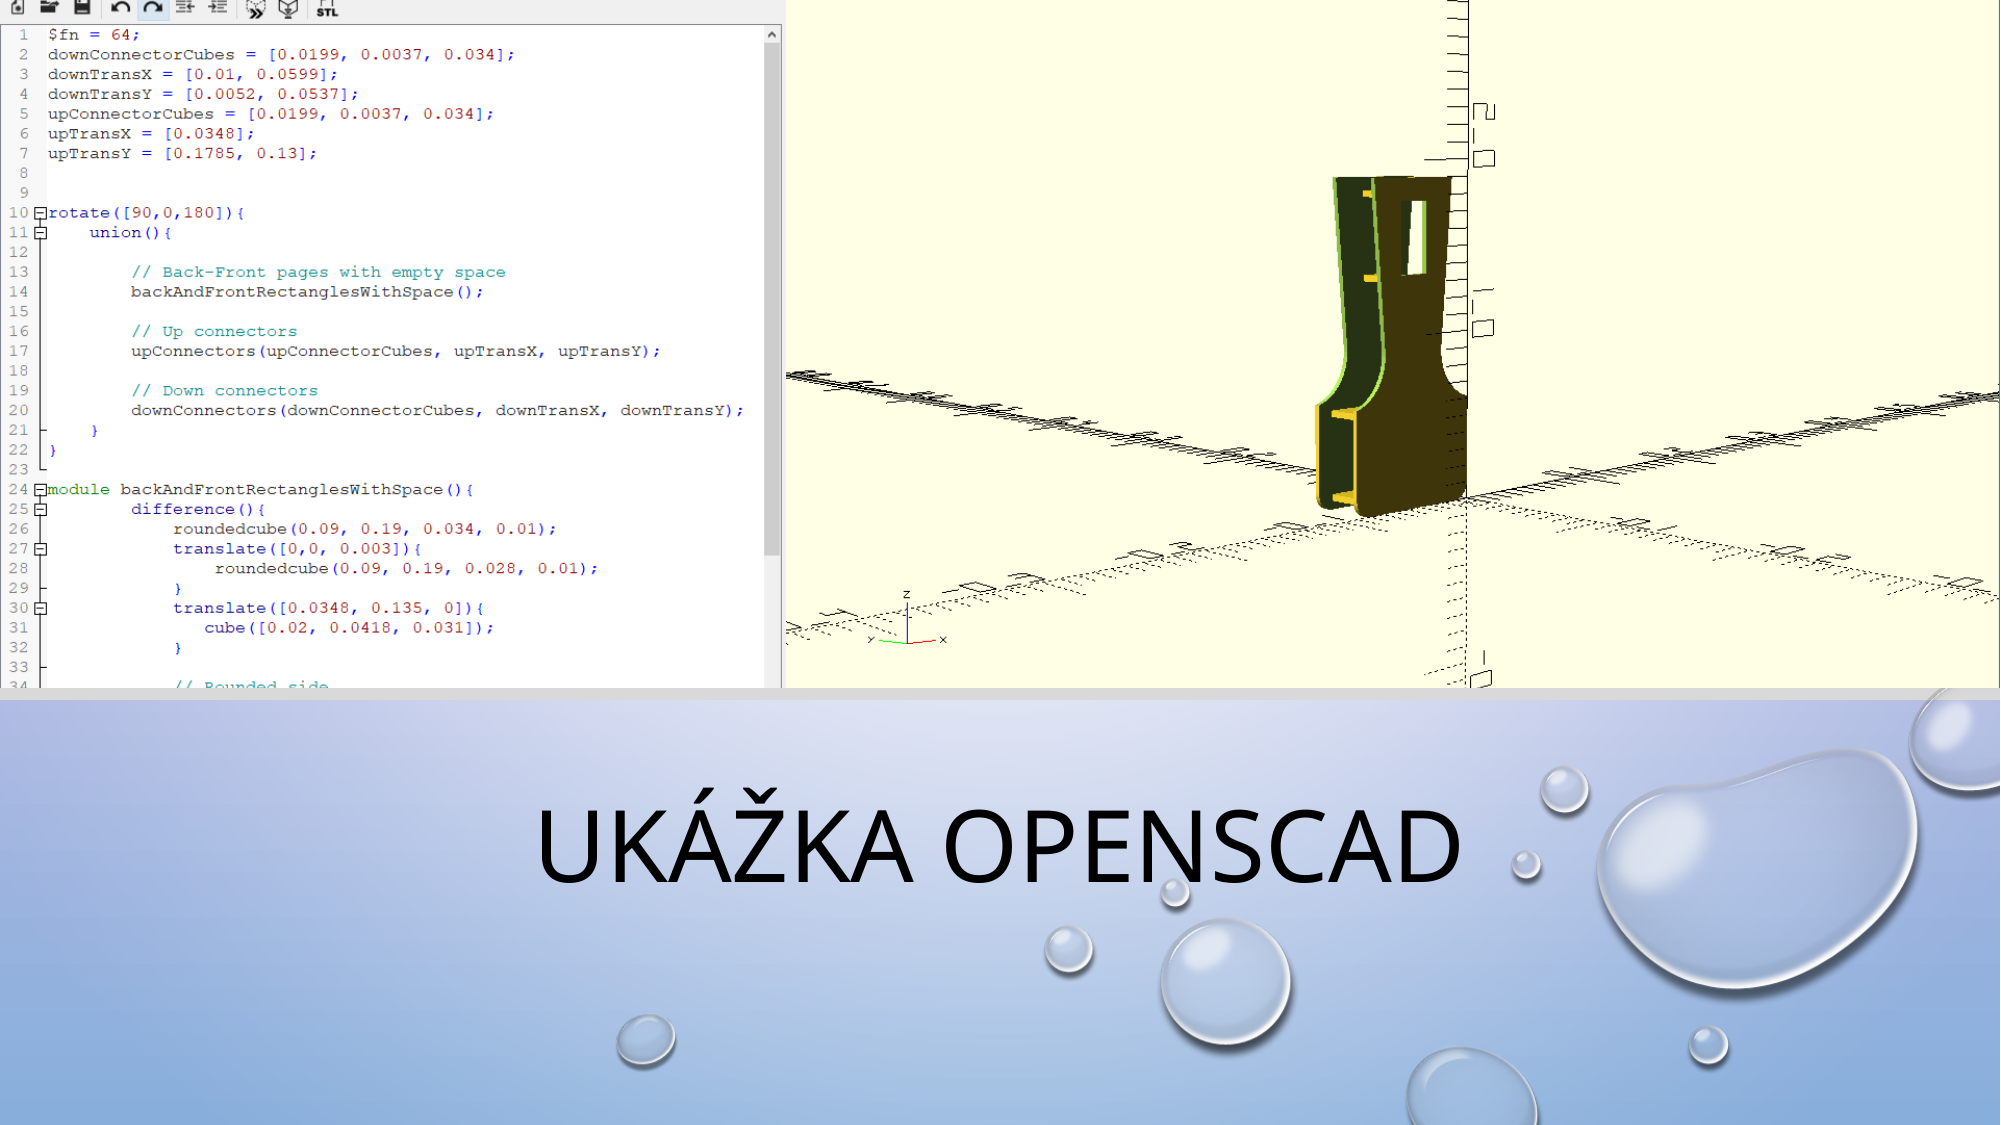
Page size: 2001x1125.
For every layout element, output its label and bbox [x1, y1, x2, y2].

list [0, 0, 2000, 688]
picture [0, 688, 2000, 1125]
